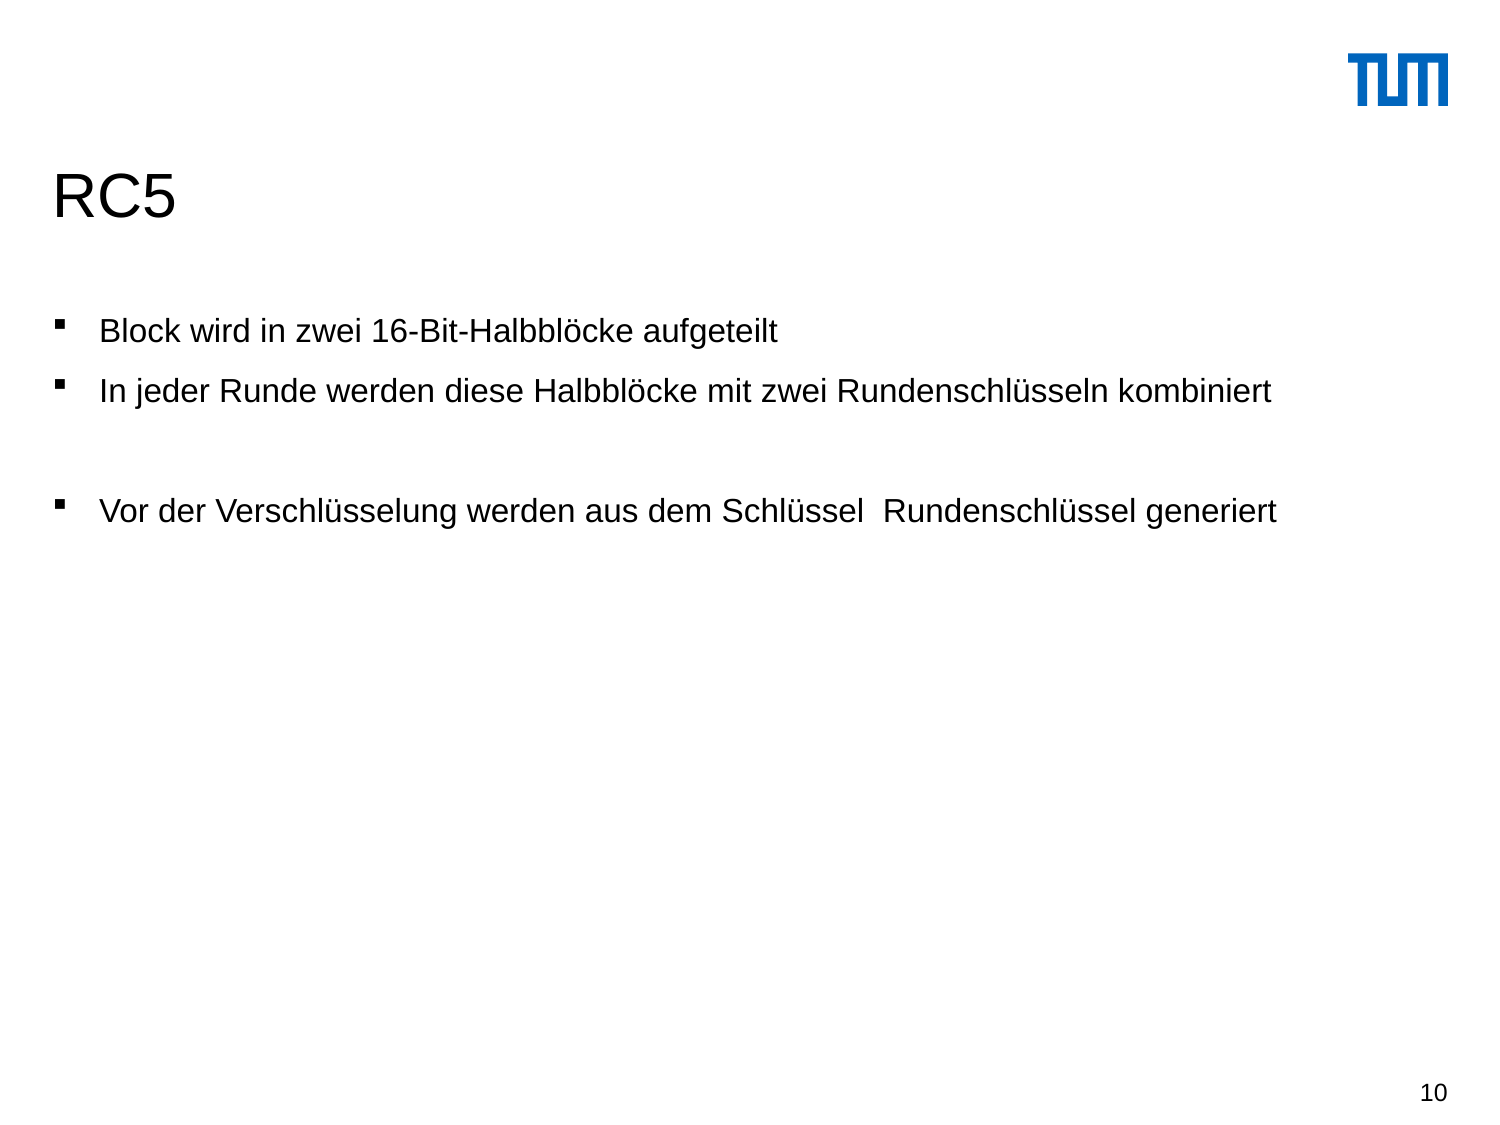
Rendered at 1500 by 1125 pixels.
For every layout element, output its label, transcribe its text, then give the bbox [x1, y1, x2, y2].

slide_number 10 [1111, 1061, 1448, 1122]
title RC5 [52, 162, 1449, 231]
